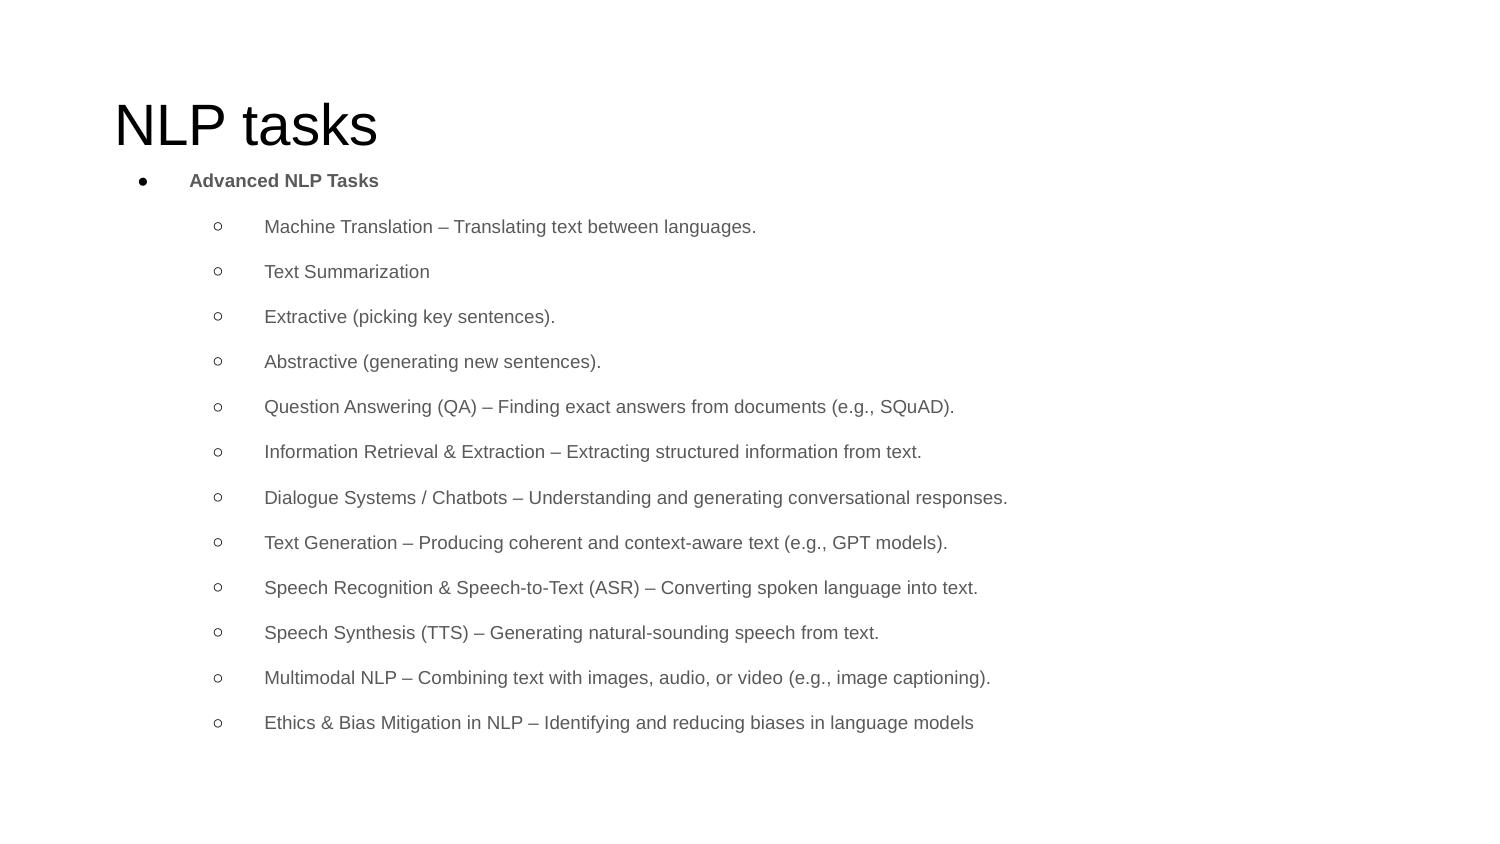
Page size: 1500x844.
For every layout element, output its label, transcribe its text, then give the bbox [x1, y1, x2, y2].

title NLP tasks [103, 44, 1397, 166]
list Advanced NLP Tasks Machine Translation – Translating text between languages. Text Summarization Extractive (picking key sentences). Abstractive (generating new sentences). Question Answering (QA) – Finding exact answers from documents (e.g., SQuAD). Information Retrieval & Extraction – Extracting structured information from text. Dialogue Systems / Chatbots – Understanding and generating conversational responses. Text Generation – Producing coherent and context-aware text (e.g., GPT models). Speech Recognition & Speech-to-Text (ASR) – Converting spoken language into text. Speech Synthesis (TTS) – Generating natural-sounding speech from text. Multimodal NLP – Combining text with images, audio, or video (e.g., image captioning). Ethics & Bias Mitigation in NLP – Identifying and reducing biases in language models [103, 166, 1397, 789]
